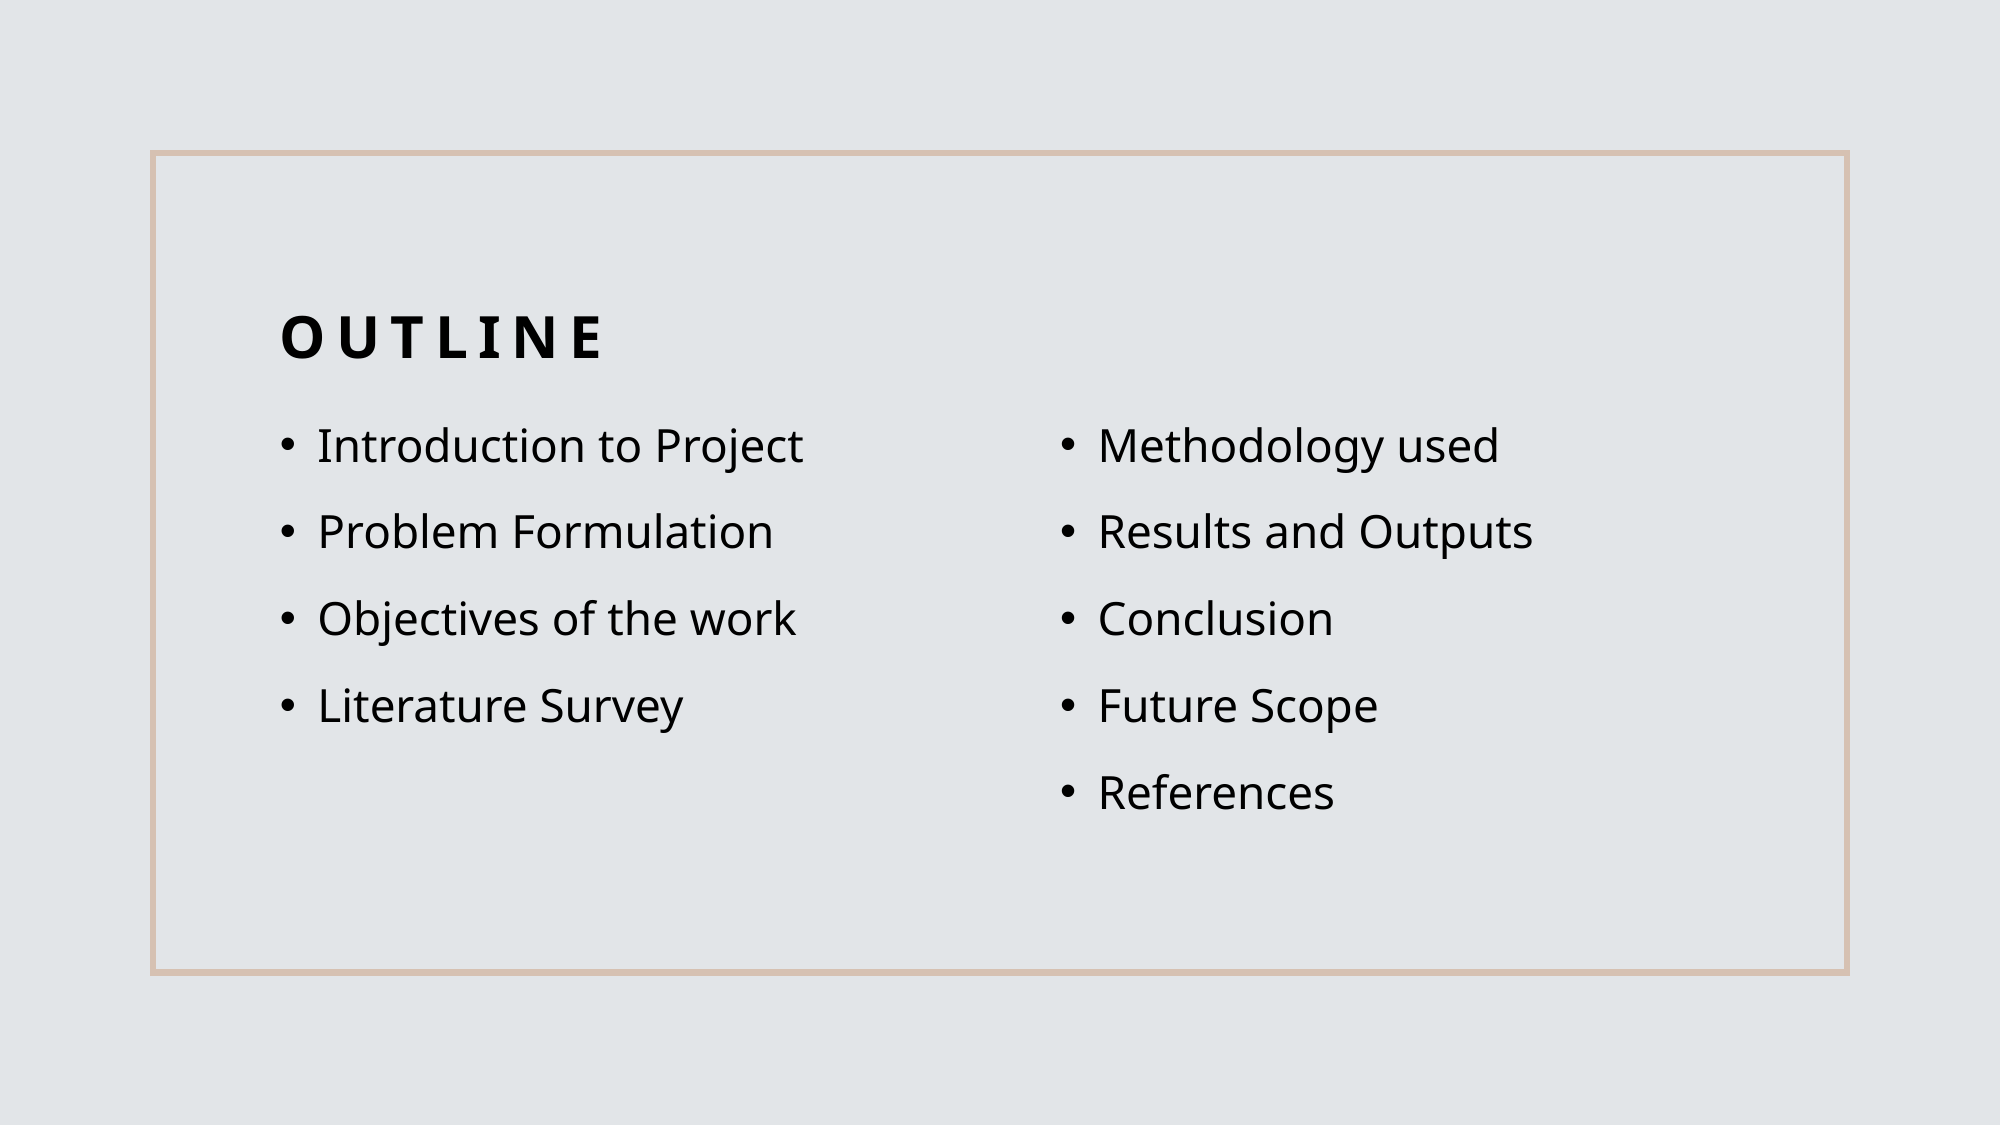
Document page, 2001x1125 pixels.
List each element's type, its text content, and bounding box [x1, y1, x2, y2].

title OUTLINE [265, 208, 1769, 379]
list Methodology used Results and Outputs Conclusion Future Scope References [1045, 397, 1733, 917]
list Introduction to Project Problem Formulation Objectives of the work Literature Survey [265, 397, 953, 917]
